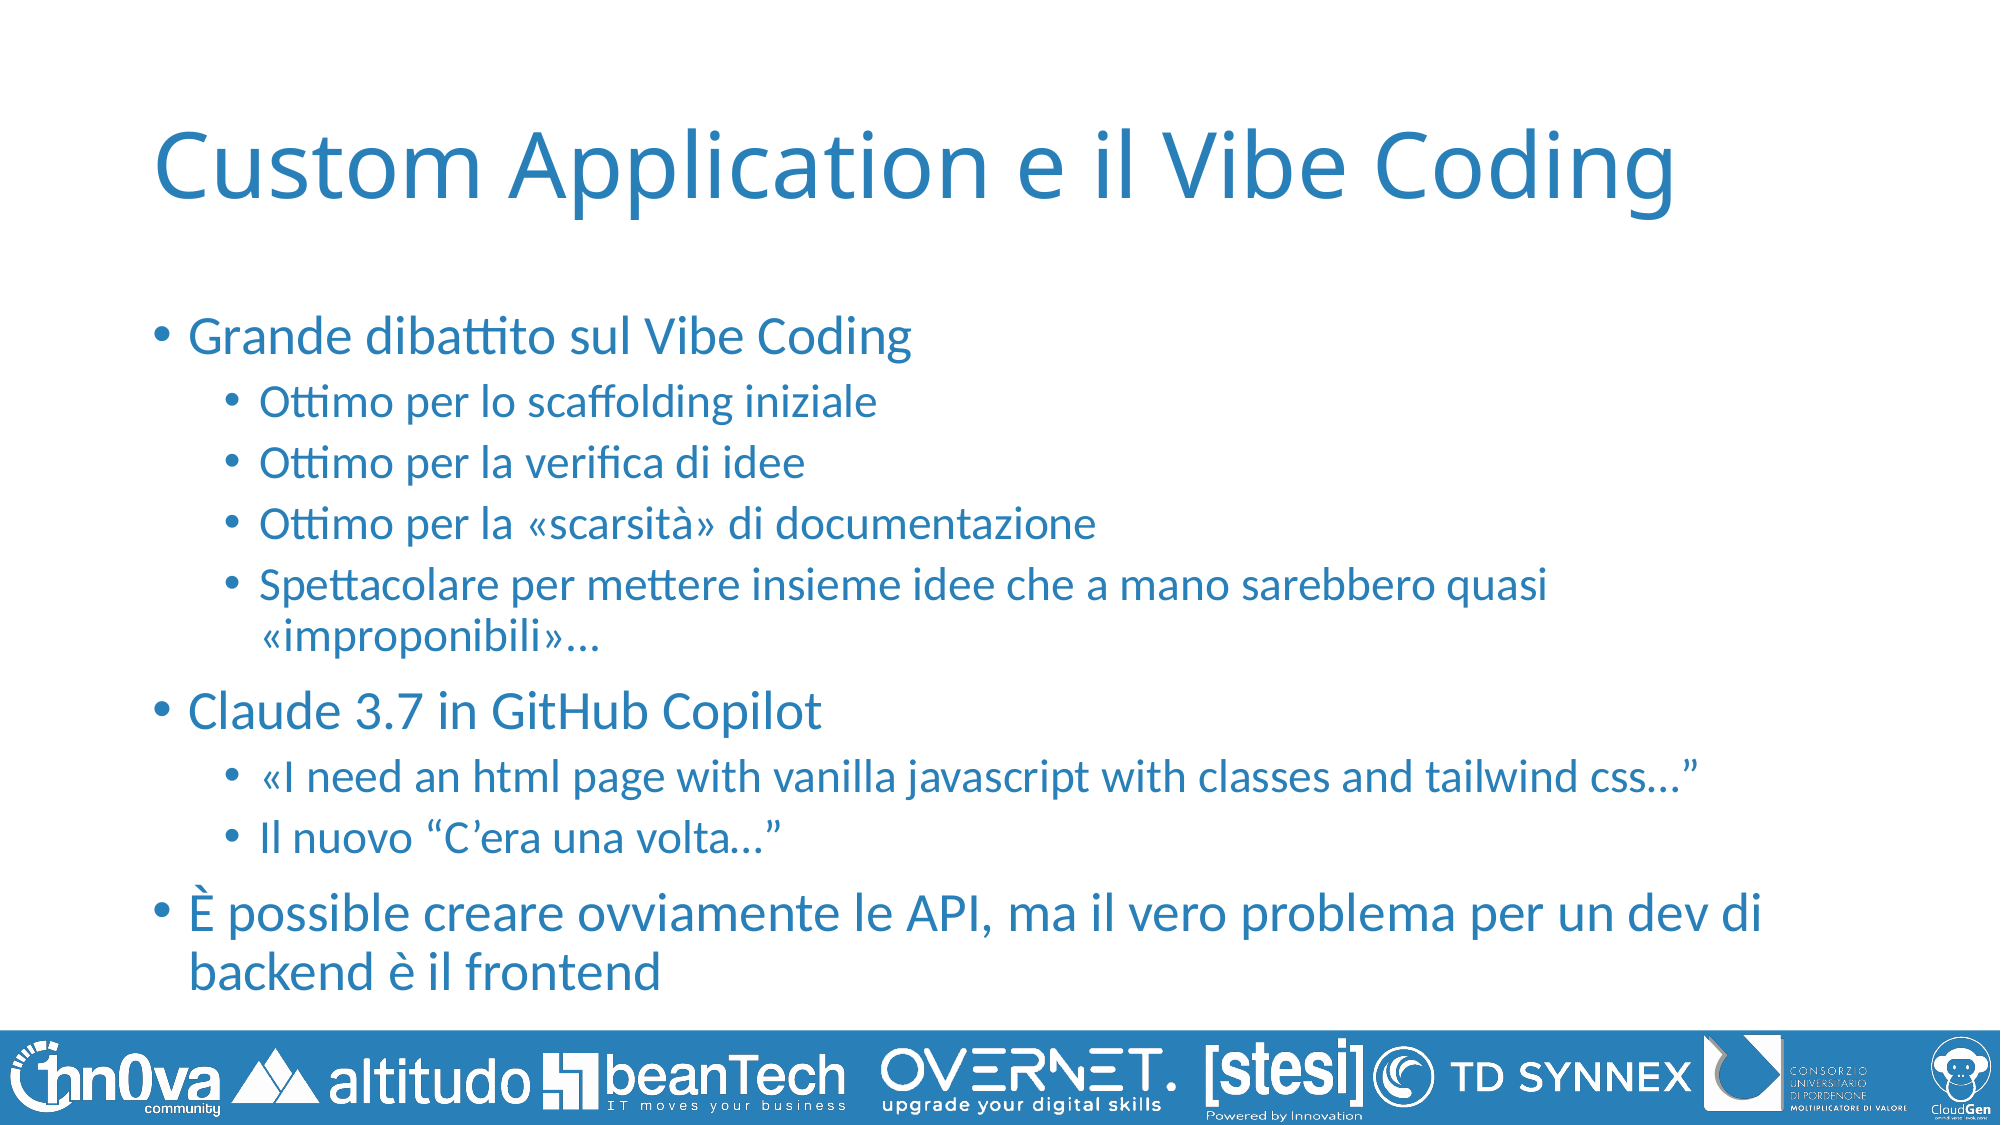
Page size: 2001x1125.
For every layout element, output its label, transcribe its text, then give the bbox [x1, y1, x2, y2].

title Custom Application e il Vibe Coding [137, 59, 1863, 278]
picture [543, 1053, 845, 1113]
picture [9, 1038, 222, 1119]
list Grande dibattito sul Vibe Coding Ottimo per lo scaffolding iniziale Ottimo per la verifica di idee Ottimo per la «scarsità» di documentazione Spettacolare per mettere insieme idee che a mano sarebbero quasi «improponibili»... Claude 3.7 in GitHub Copilot «I need an html page with vanilla javascript with classes and tailwind css…” Il nuovo “C’era una volta…” È possible creare ovviamente le API, ma il vero problema per un dev di backend è il frontend [137, 299, 1863, 1014]
picture [1204, 1014, 1693, 1125]
picture [1920, 1028, 2000, 1125]
picture [1696, 1032, 1918, 1117]
picture [867, 1041, 1188, 1119]
picture [231, 1048, 530, 1104]
